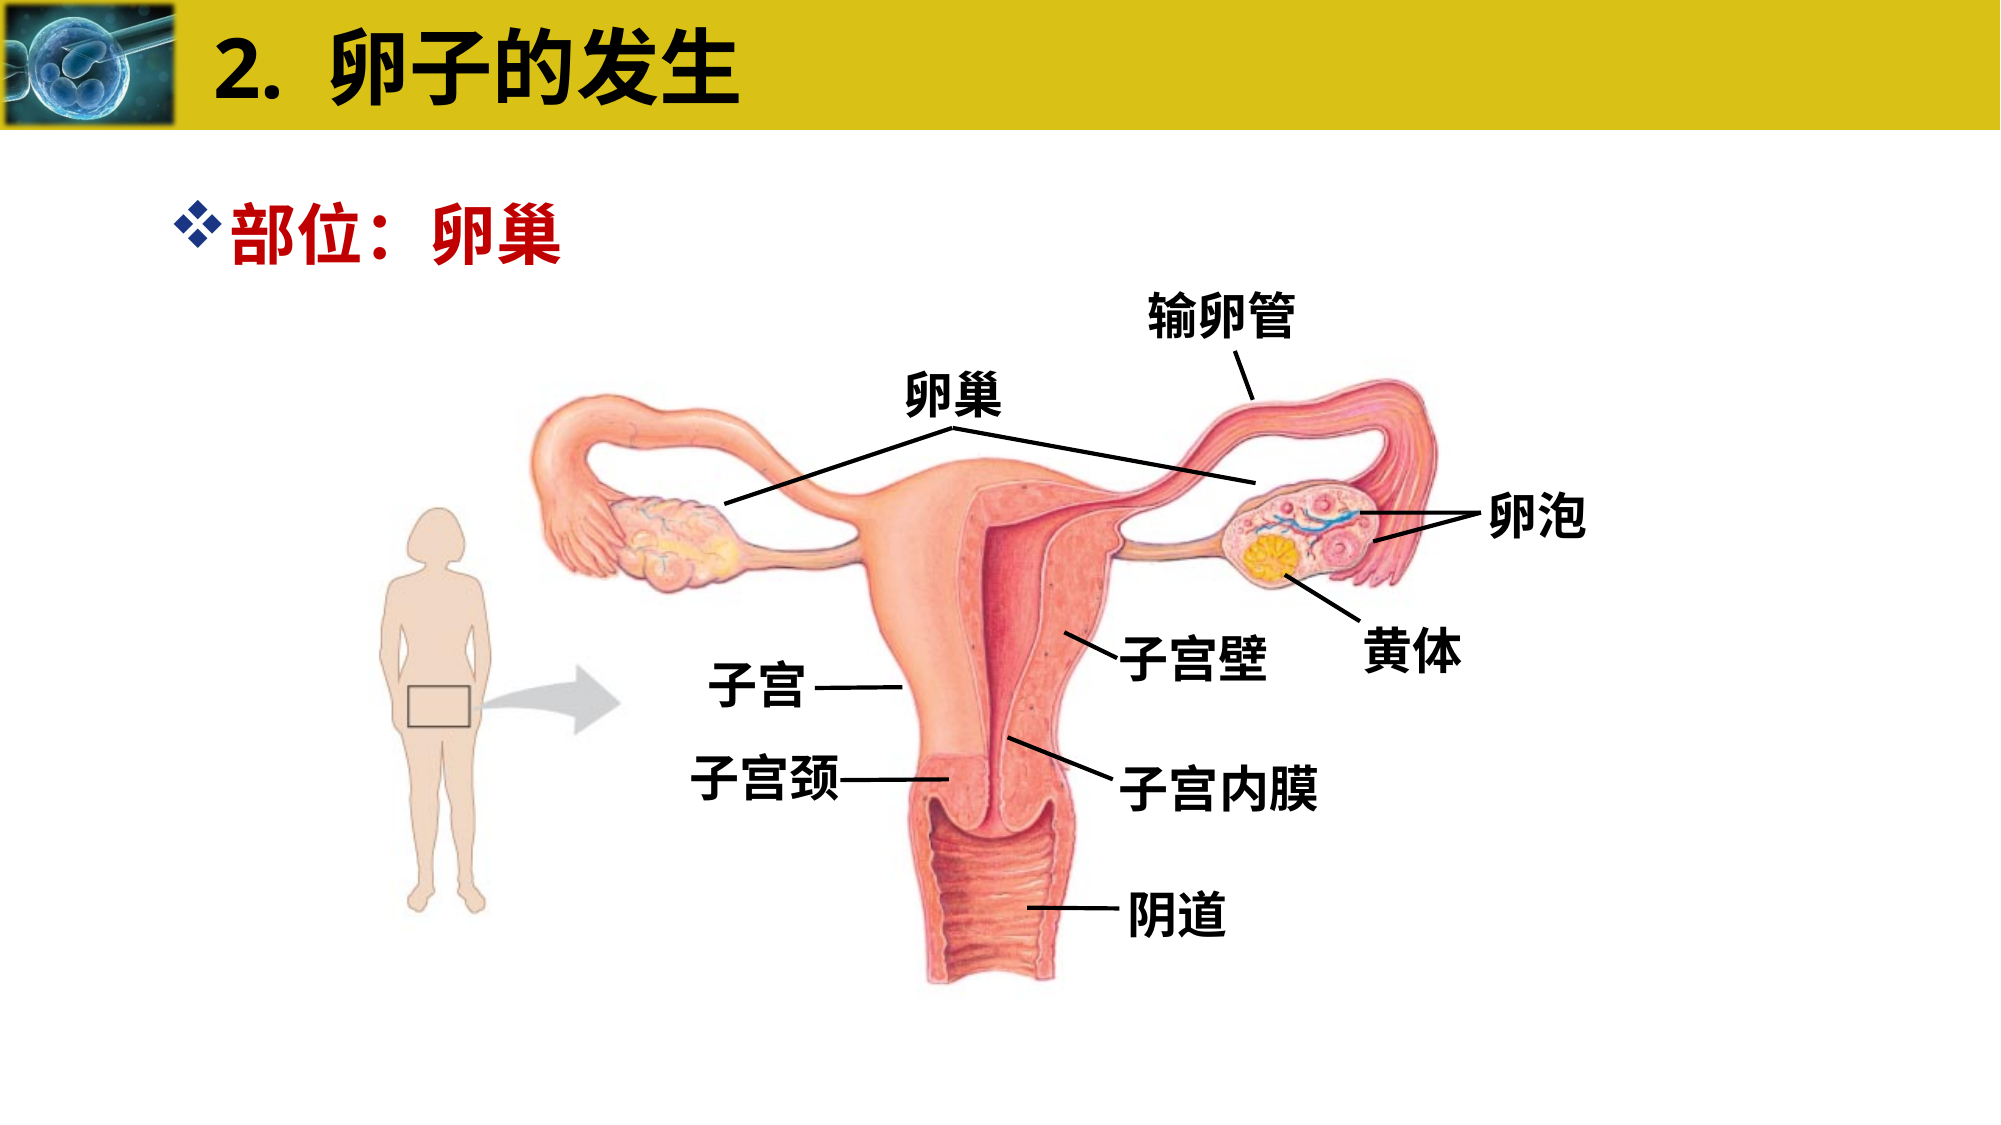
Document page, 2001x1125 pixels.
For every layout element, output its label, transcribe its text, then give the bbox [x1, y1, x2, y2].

list 部位：卵巢 [153, 185, 760, 292]
picture [8, 8, 171, 122]
picture [367, 282, 1730, 999]
title 2. 卵子的发生 [198, 17, 1024, 113]
